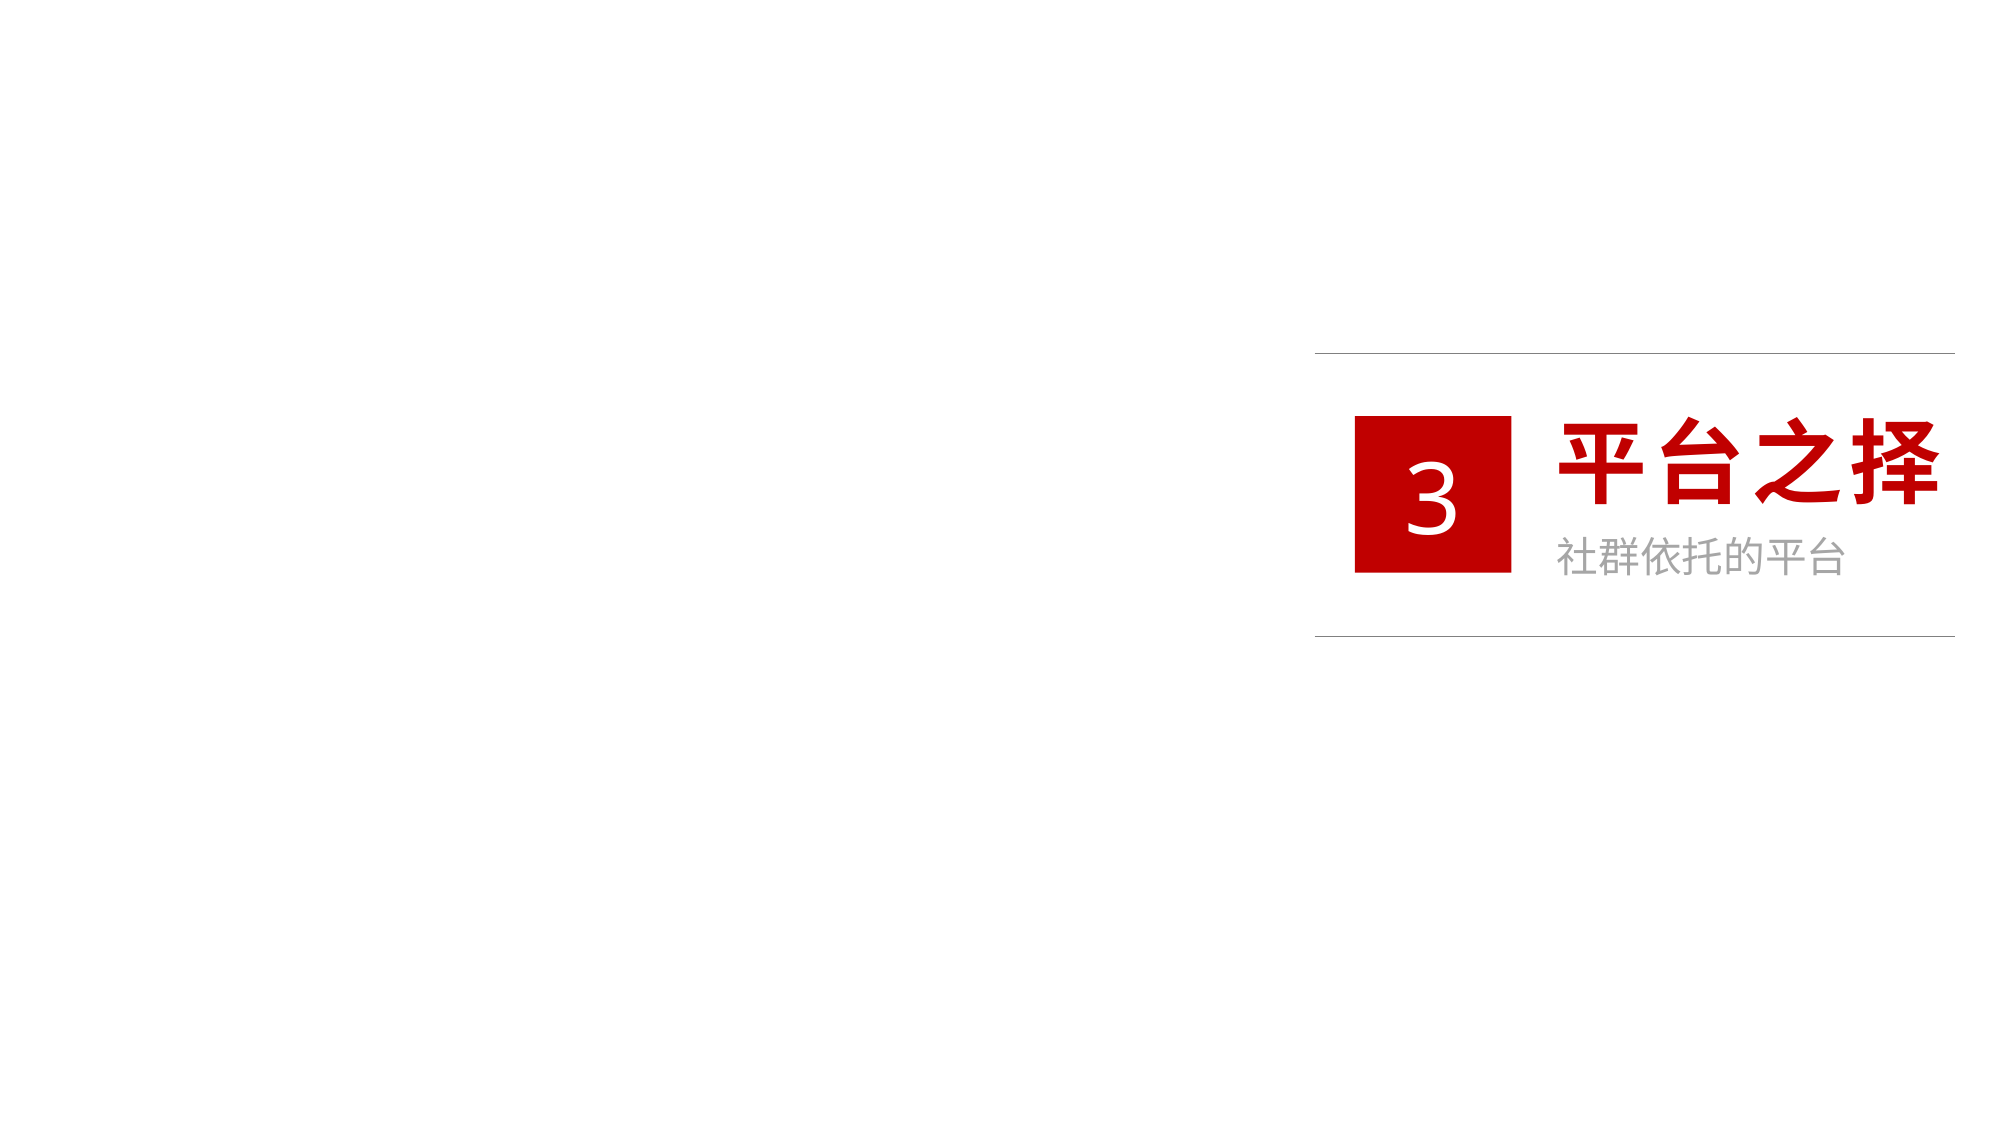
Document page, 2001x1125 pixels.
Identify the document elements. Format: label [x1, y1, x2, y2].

text_box [1314, 353, 1955, 637]
